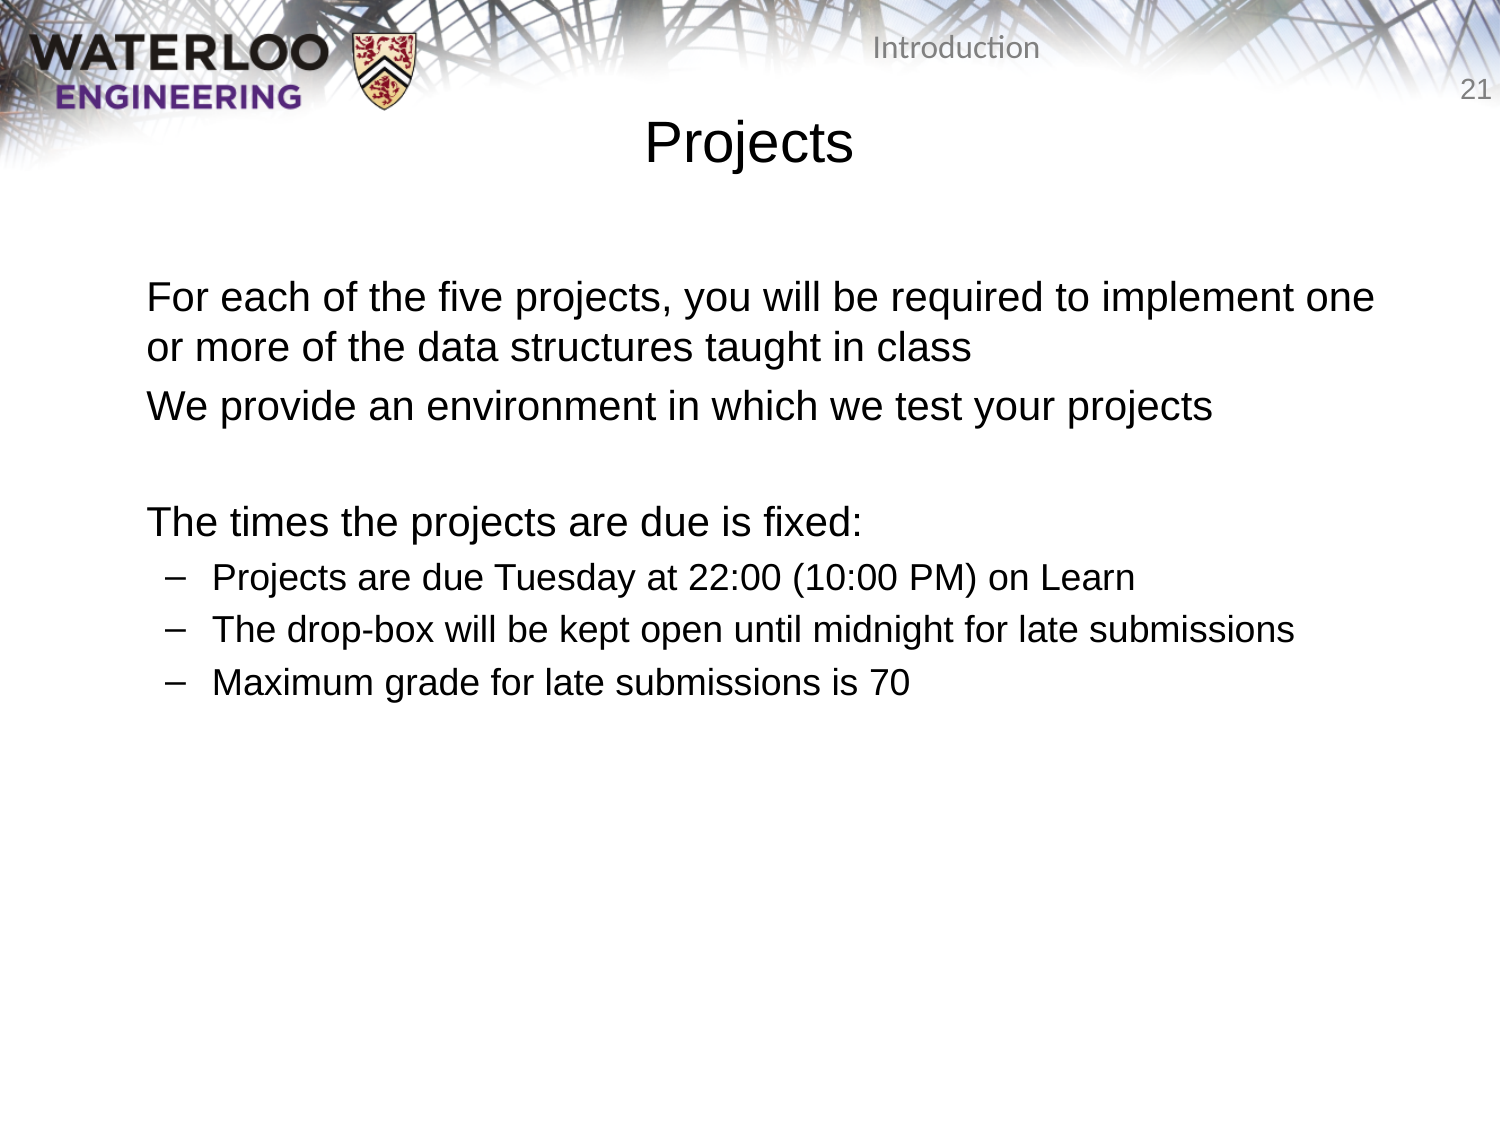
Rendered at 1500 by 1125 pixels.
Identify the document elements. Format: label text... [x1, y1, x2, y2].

title Projects [74, 44, 1426, 233]
picture [0, 0, 1500, 1125]
list For each of the five projects, you will be required to implement one or more of the data structures taught in class We provide an environment in which we test your projects The times the projects are due is fixed: Projects are due Tuesday at 22:00 (10:00 pm) on Learn The drop-box will be kept open until midnight for late submissions Maximum grade for late submissions is 70 [74, 262, 1426, 1006]
